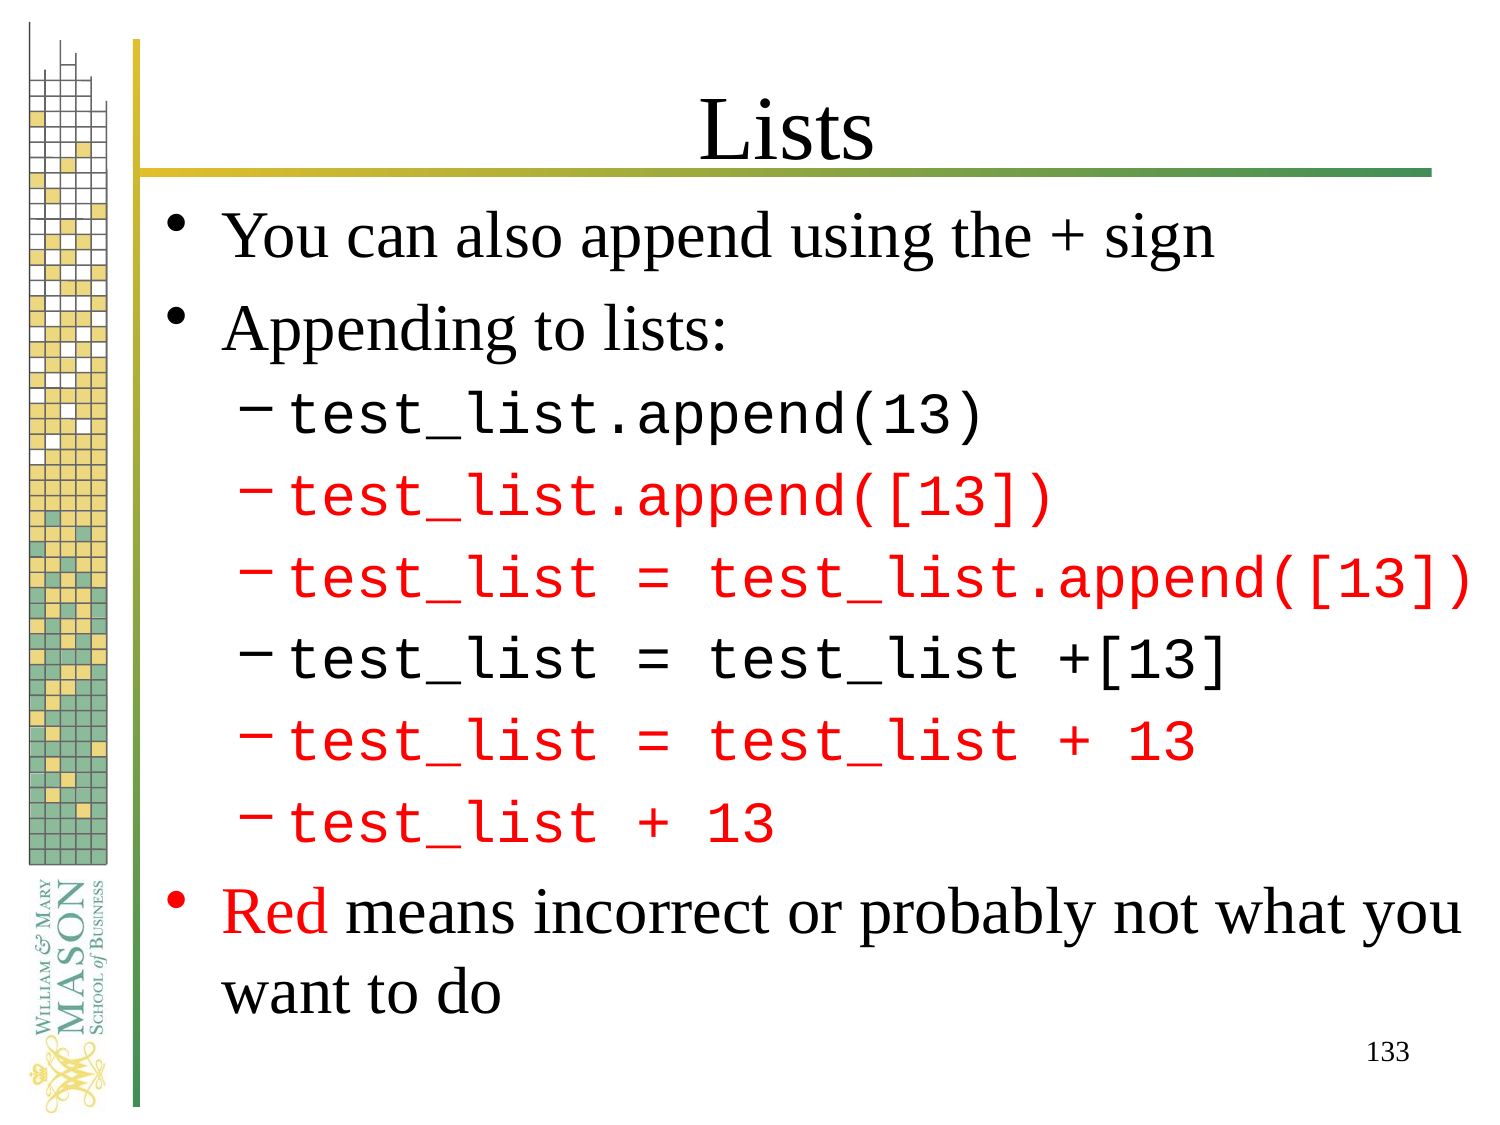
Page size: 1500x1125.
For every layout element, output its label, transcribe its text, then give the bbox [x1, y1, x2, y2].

title Lists [150, 45, 1425, 183]
slide_number 70 [29, 879, 107, 1113]
slide_number 133 [1048, 1024, 1426, 1103]
list You can also append using the + sign Appending to lists: test_list.append(13) test_list.append([13]) test_list = test_list.append([13]) test_list = test_list +[13] test_list = test_list + 13 test_list + 13 Red means incorrect or probably not what you want to do [150, 183, 1500, 1005]
